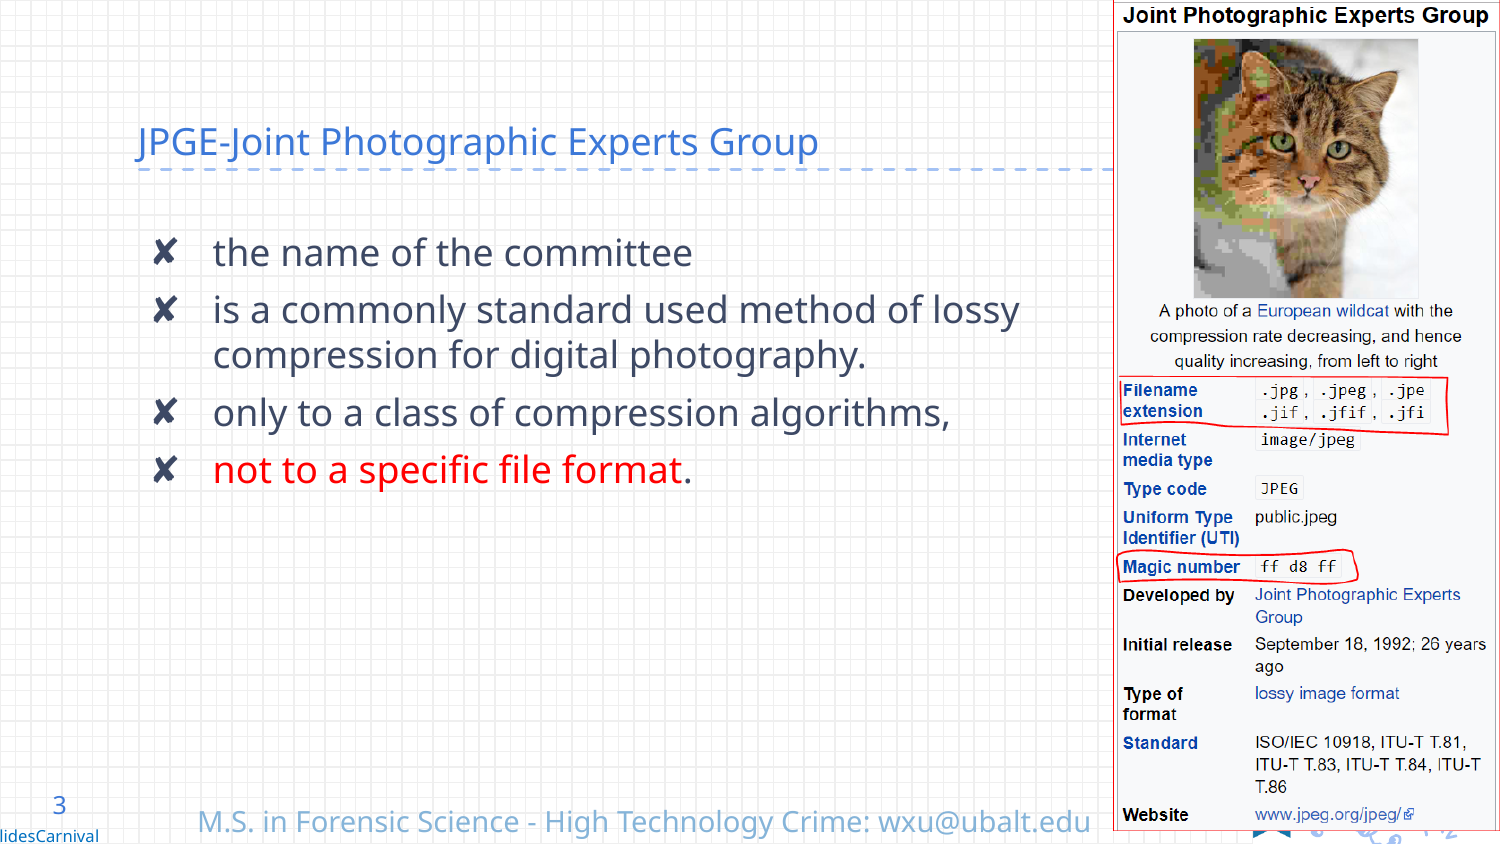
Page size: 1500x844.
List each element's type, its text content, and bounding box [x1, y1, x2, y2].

list the name of the committee is a commonly standard used method of lossy compression for digital photography. only to a class of compression algorithms, not to a specific file format. [122, 213, 1087, 806]
slide_number 3 [14, 774, 105, 840]
picture [1113, 0, 1500, 844]
title JPGE-Joint Photographic Experts Group [122, 36, 1108, 178]
